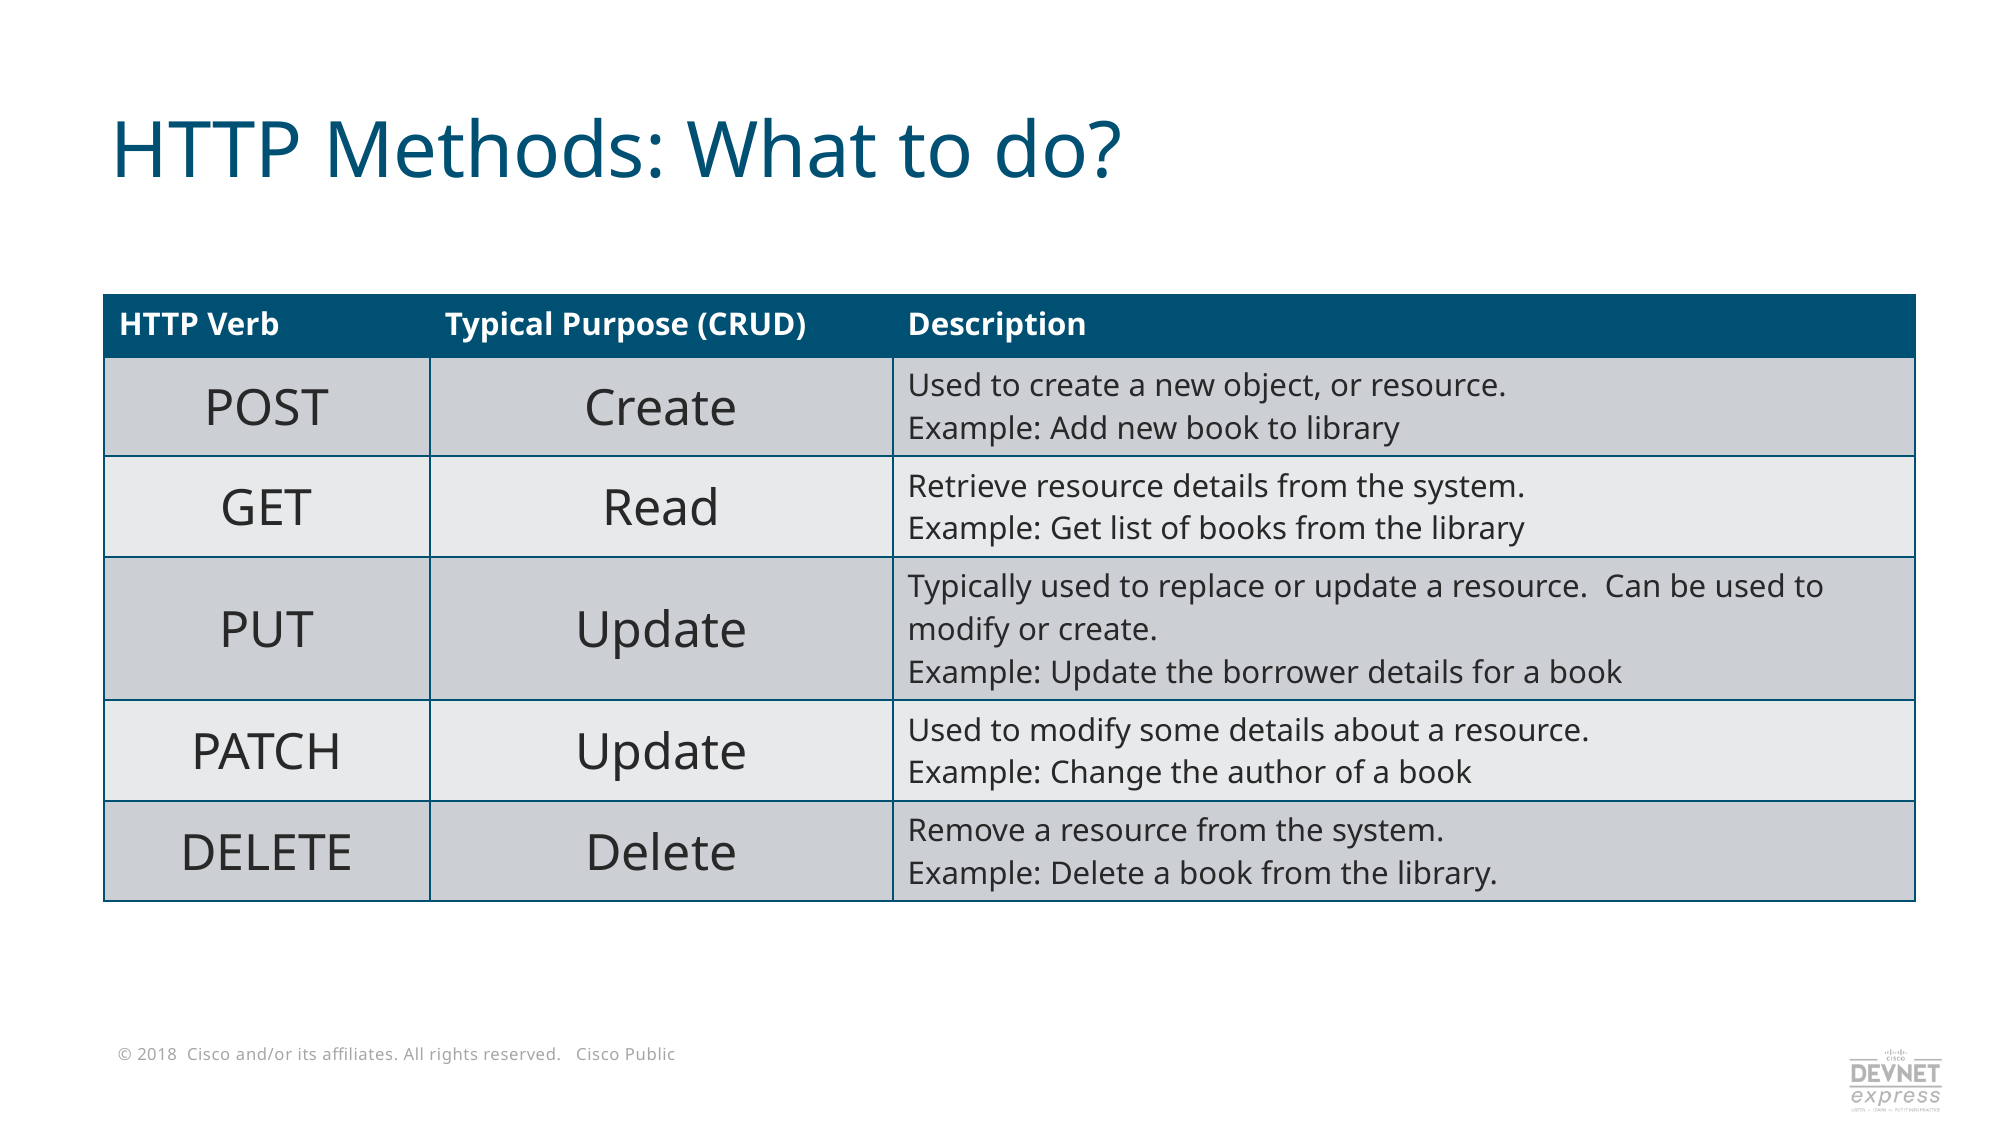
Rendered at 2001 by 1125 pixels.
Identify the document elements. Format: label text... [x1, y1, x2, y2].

table_cell Retrieve resource details from the system. Example: Get list of books from the library [894, 457, 1914, 556]
table_cell PATCH [105, 701, 429, 800]
table_cell Remove a resource from the system. Example: Delete a book from the library. [894, 802, 1914, 900]
table_header HTTP Verb [105, 296, 429, 353]
table_cell Typically used to replace or update a resource. Can be used to modify or create. Example: Update the borrower details for a book [894, 558, 1914, 699]
table_cell Delete [431, 802, 892, 900]
table_cell Update [431, 701, 892, 800]
table_cell PUT [105, 558, 429, 699]
table_cell DELETE [105, 802, 429, 900]
table_cell Used to create a new object, or resource. Example: Add new book to library [894, 358, 1914, 455]
table_header Description [894, 296, 1914, 353]
table_cell Create [431, 358, 892, 455]
table_cell Read [431, 457, 892, 556]
table_cell POST [105, 358, 429, 455]
table_cell Used to modify some details about a resource. Example: Change the author of a book [894, 701, 1914, 800]
table_cell Update [431, 558, 892, 699]
title HTTP Methods: What to do? [95, 74, 1922, 235]
table_cell GET [105, 457, 429, 556]
table_header Typical Purpose (CRUD) [431, 296, 892, 353]
